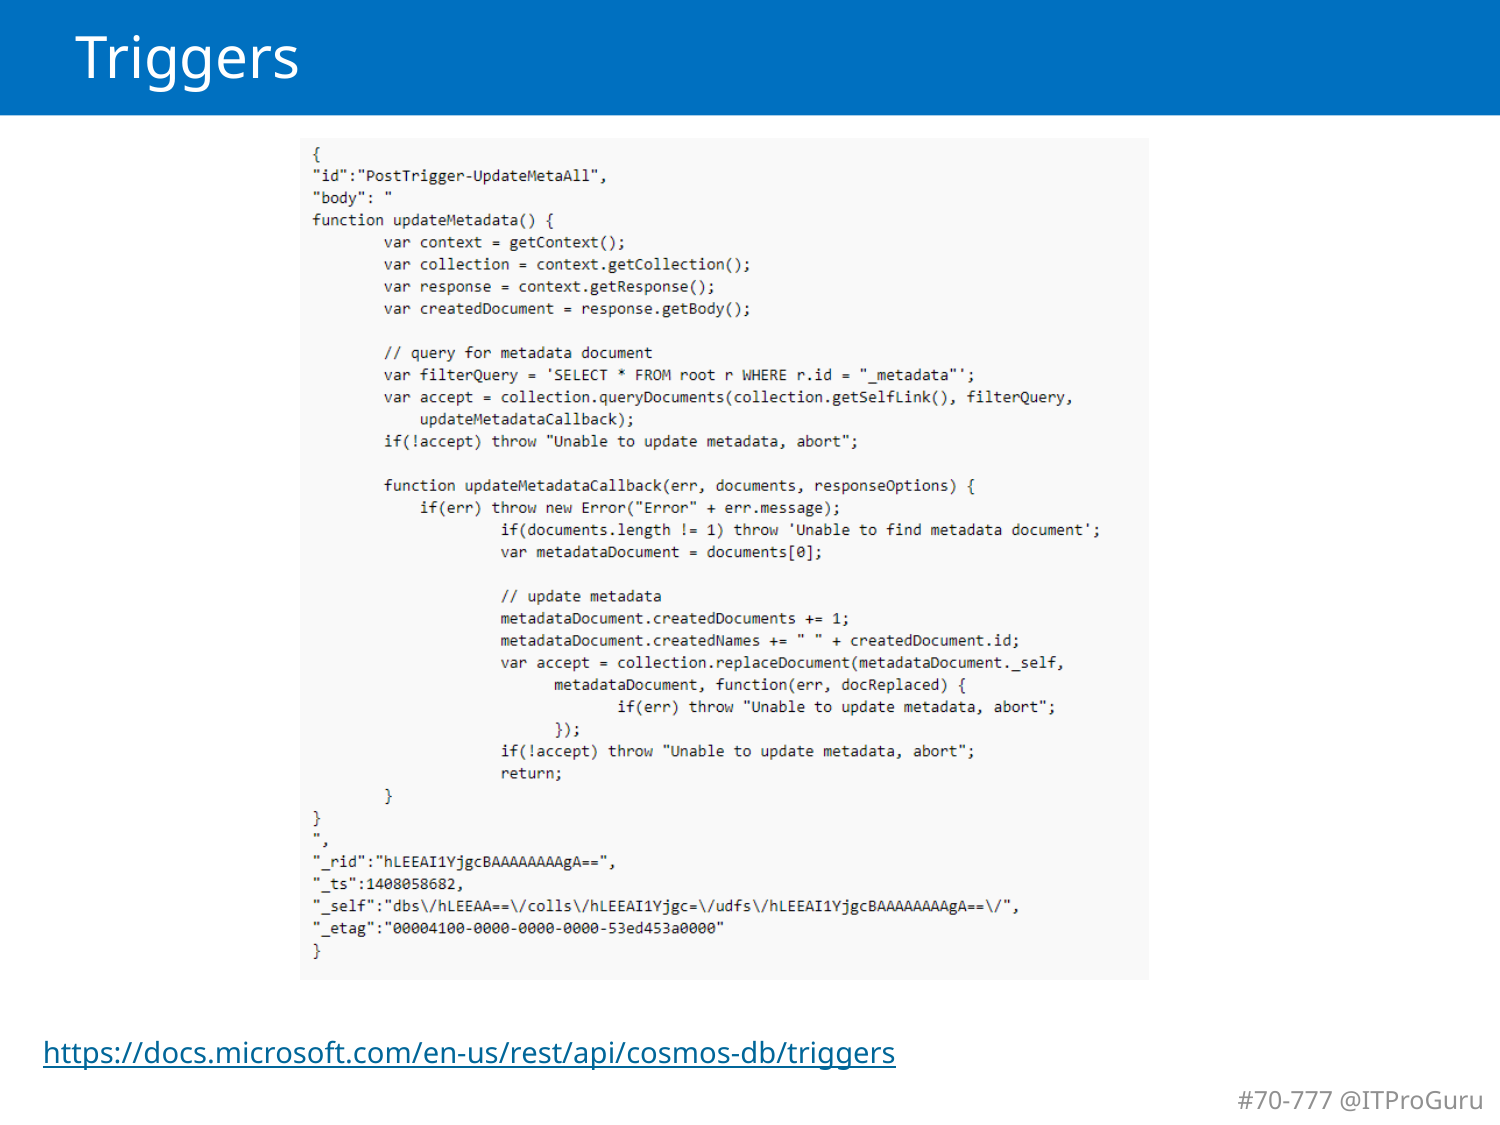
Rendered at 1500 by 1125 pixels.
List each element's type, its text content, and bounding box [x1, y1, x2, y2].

title Triggers [75, 0, 1351, 122]
list https://docs.microsoft.com/en-us/rest/api/cosmos-db/triggers [42, 1034, 1450, 1103]
picture [299, 137, 1149, 980]
